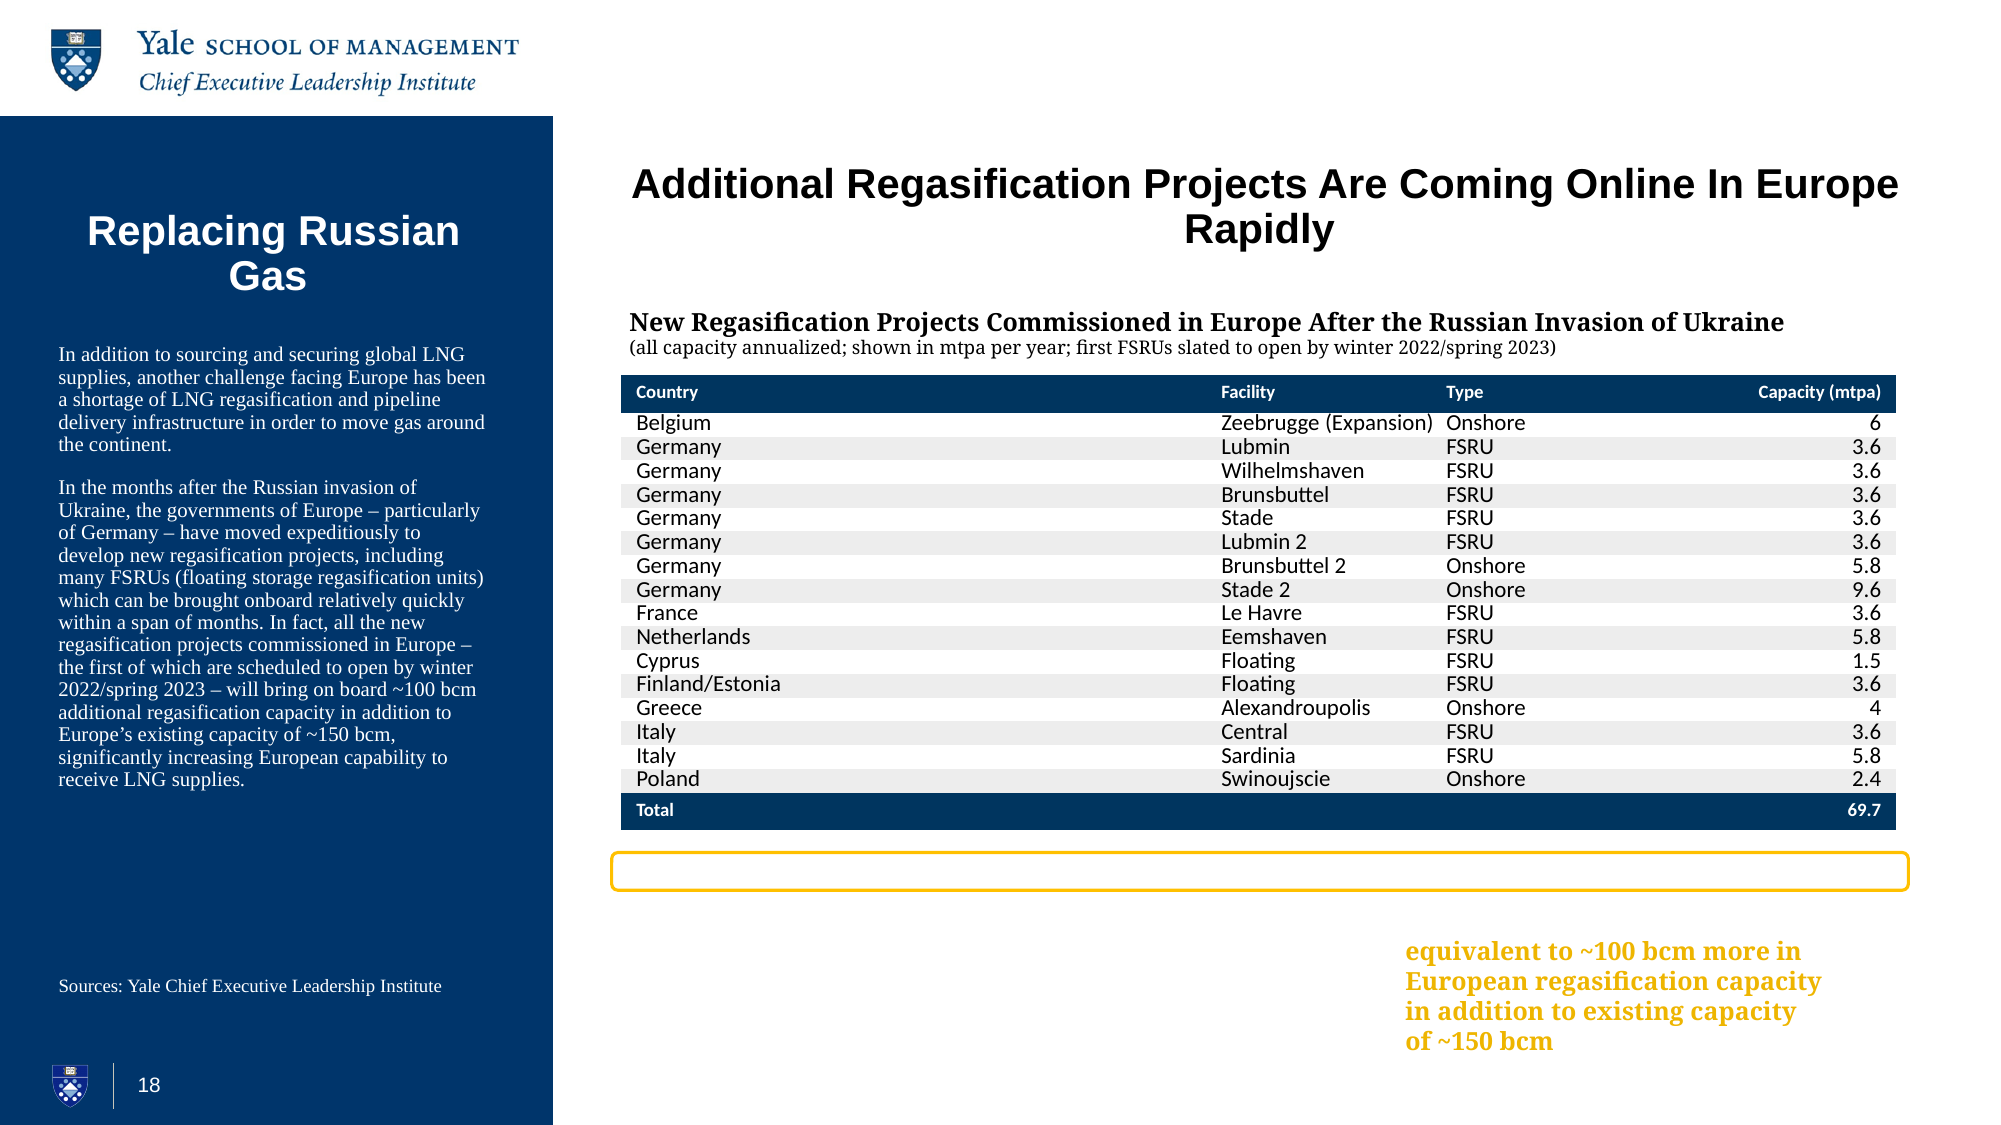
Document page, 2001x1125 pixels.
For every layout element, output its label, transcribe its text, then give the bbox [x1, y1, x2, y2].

table_cell Eemshaven [1221, 626, 1446, 650]
table_cell Germany [621, 460, 1221, 484]
table_cell Netherlands [621, 626, 1221, 650]
table_cell Lubmin 2 [1221, 531, 1446, 555]
table_cell Alexandroupolis [1221, 698, 1446, 721]
table_cell Stade [1221, 508, 1446, 531]
table_cell 3.6 [1671, 531, 1896, 555]
table_cell 3.6 [1671, 484, 1896, 508]
table_cell 3.6 [1671, 437, 1896, 460]
table_cell Onshore [1446, 555, 1671, 579]
table_cell 4 [1671, 698, 1896, 721]
table_cell 3.6 [1671, 460, 1896, 484]
table_header Facility [1221, 375, 1446, 413]
table_cell Germany [621, 579, 1221, 603]
table_cell FSRU [1446, 674, 1671, 698]
table_cell Floating [1221, 674, 1446, 698]
table_cell FSRU [1446, 603, 1671, 626]
table_cell Total [621, 793, 1221, 830]
text_box [610, 851, 1910, 892]
table_cell Cyprus [621, 650, 1221, 674]
table_cell 3.6 [1671, 508, 1896, 531]
table_cell FSRU [1446, 460, 1671, 484]
table_cell 6 [1671, 413, 1896, 437]
table_header Capacity (mtpa) [1671, 375, 1896, 413]
table_cell Poland [621, 769, 1221, 793]
table_cell Onshore [1446, 579, 1671, 603]
table_cell Le Havre [1221, 603, 1446, 626]
table_cell 5.8 [1671, 626, 1896, 650]
table_cell Italy [621, 745, 1221, 769]
table_cell 5.8 [1671, 555, 1896, 579]
text_box New Regasification Projects Commissioned in Europe After the Russian Invasion of Ukraine (all capacity annualized; shown in mtpa per year; first FSRUs slated to open by winter 2022/spring 2023) [629, 306, 1854, 375]
table_cell 3.6 [1671, 674, 1896, 698]
table_cell Zeebrugge (Expansion) [1221, 413, 1446, 437]
table_cell Sardinia [1221, 745, 1446, 769]
table_cell FSRU [1446, 650, 1671, 674]
table_cell Germany [621, 508, 1221, 531]
table_cell 2.4 [1671, 769, 1896, 793]
table_cell Germany [621, 437, 1221, 460]
table_cell Italy [621, 721, 1221, 745]
table_cell Finland/Estonia [621, 674, 1221, 698]
table_cell Wilhelmshaven [1221, 460, 1446, 484]
table_cell 69.7 [1671, 793, 1896, 830]
table_cell Onshore [1446, 698, 1671, 721]
table_cell Brunsbuttel 2 [1221, 555, 1446, 579]
table_cell 1.5 [1671, 650, 1896, 674]
text_box In addition to sourcing and securing global LNG supplies, another challenge facing Europe has been a shortage of LNG regasification and pipeline delivery infrastructure in order to move gas around the continent. In the months after the Russian invasion of Ukraine, the governments of Europe – particularly of Germany – have moved expeditiously to develop new regasification projects, including many FSRUs (floating storage regasification units) which can be brought onboard relatively quickly within a span of months. In fact, all the new regasification projects commissioned in Europe – the first of which are scheduled to open by winter 2022/spring 2023 – will bring on board ~100 bcm additional regasification capacity in addition to Europe’s existing capacity of ~150 bcm, significantly increasing European capability to receive LNG supplies. [43, 336, 504, 777]
picture [45, 23, 524, 102]
table_cell 3.6 [1671, 603, 1896, 626]
table_cell Floating [1221, 650, 1446, 674]
table_cell Swinoujscie [1221, 769, 1446, 793]
table_cell 3.6 [1671, 721, 1896, 745]
title Replacing Russian Gas [43, 161, 504, 307]
table_cell Belgium [621, 413, 1221, 437]
table_cell Onshore [1446, 413, 1671, 437]
table_cell FSRU [1446, 531, 1671, 555]
table_cell Germany [621, 484, 1221, 508]
table_cell FSRU [1446, 745, 1671, 769]
table_cell Brunsbuttel [1221, 484, 1446, 508]
table_cell [1446, 793, 1671, 830]
table_cell Germany [621, 531, 1221, 555]
table_cell FSRU [1446, 721, 1671, 745]
picture [43, 1058, 98, 1114]
table_cell 9.6 [1671, 579, 1896, 603]
table_header Type [1446, 375, 1671, 413]
table_cell FSRU [1446, 437, 1671, 460]
table_cell Lubmin [1221, 437, 1446, 460]
table_cell Germany [621, 555, 1221, 579]
table_cell [1221, 793, 1446, 830]
table_cell Onshore [1446, 769, 1671, 793]
table_cell 5.8 [1671, 745, 1896, 769]
slide_number 18 [123, 1064, 410, 1110]
text_box equivalent to ~100 bcm more in European regasification capacity in addition to existing capacity of ~150 bcm [1390, 927, 1843, 1063]
table_cell Central [1221, 721, 1446, 745]
table_cell France [621, 603, 1221, 626]
table_cell FSRU [1446, 626, 1671, 650]
table_cell Greece [621, 698, 1221, 721]
table_header Country [621, 375, 1221, 413]
list Sources: Yale Chief Executive Leadership Institute [43, 806, 505, 1005]
table_cell FSRU [1446, 508, 1671, 531]
text_box Additional Regasification Projects Are Coming Online In Europe Rapidly [597, 181, 1933, 260]
table_cell FSRU [1446, 484, 1671, 508]
table_cell Stade 2 [1221, 579, 1446, 603]
